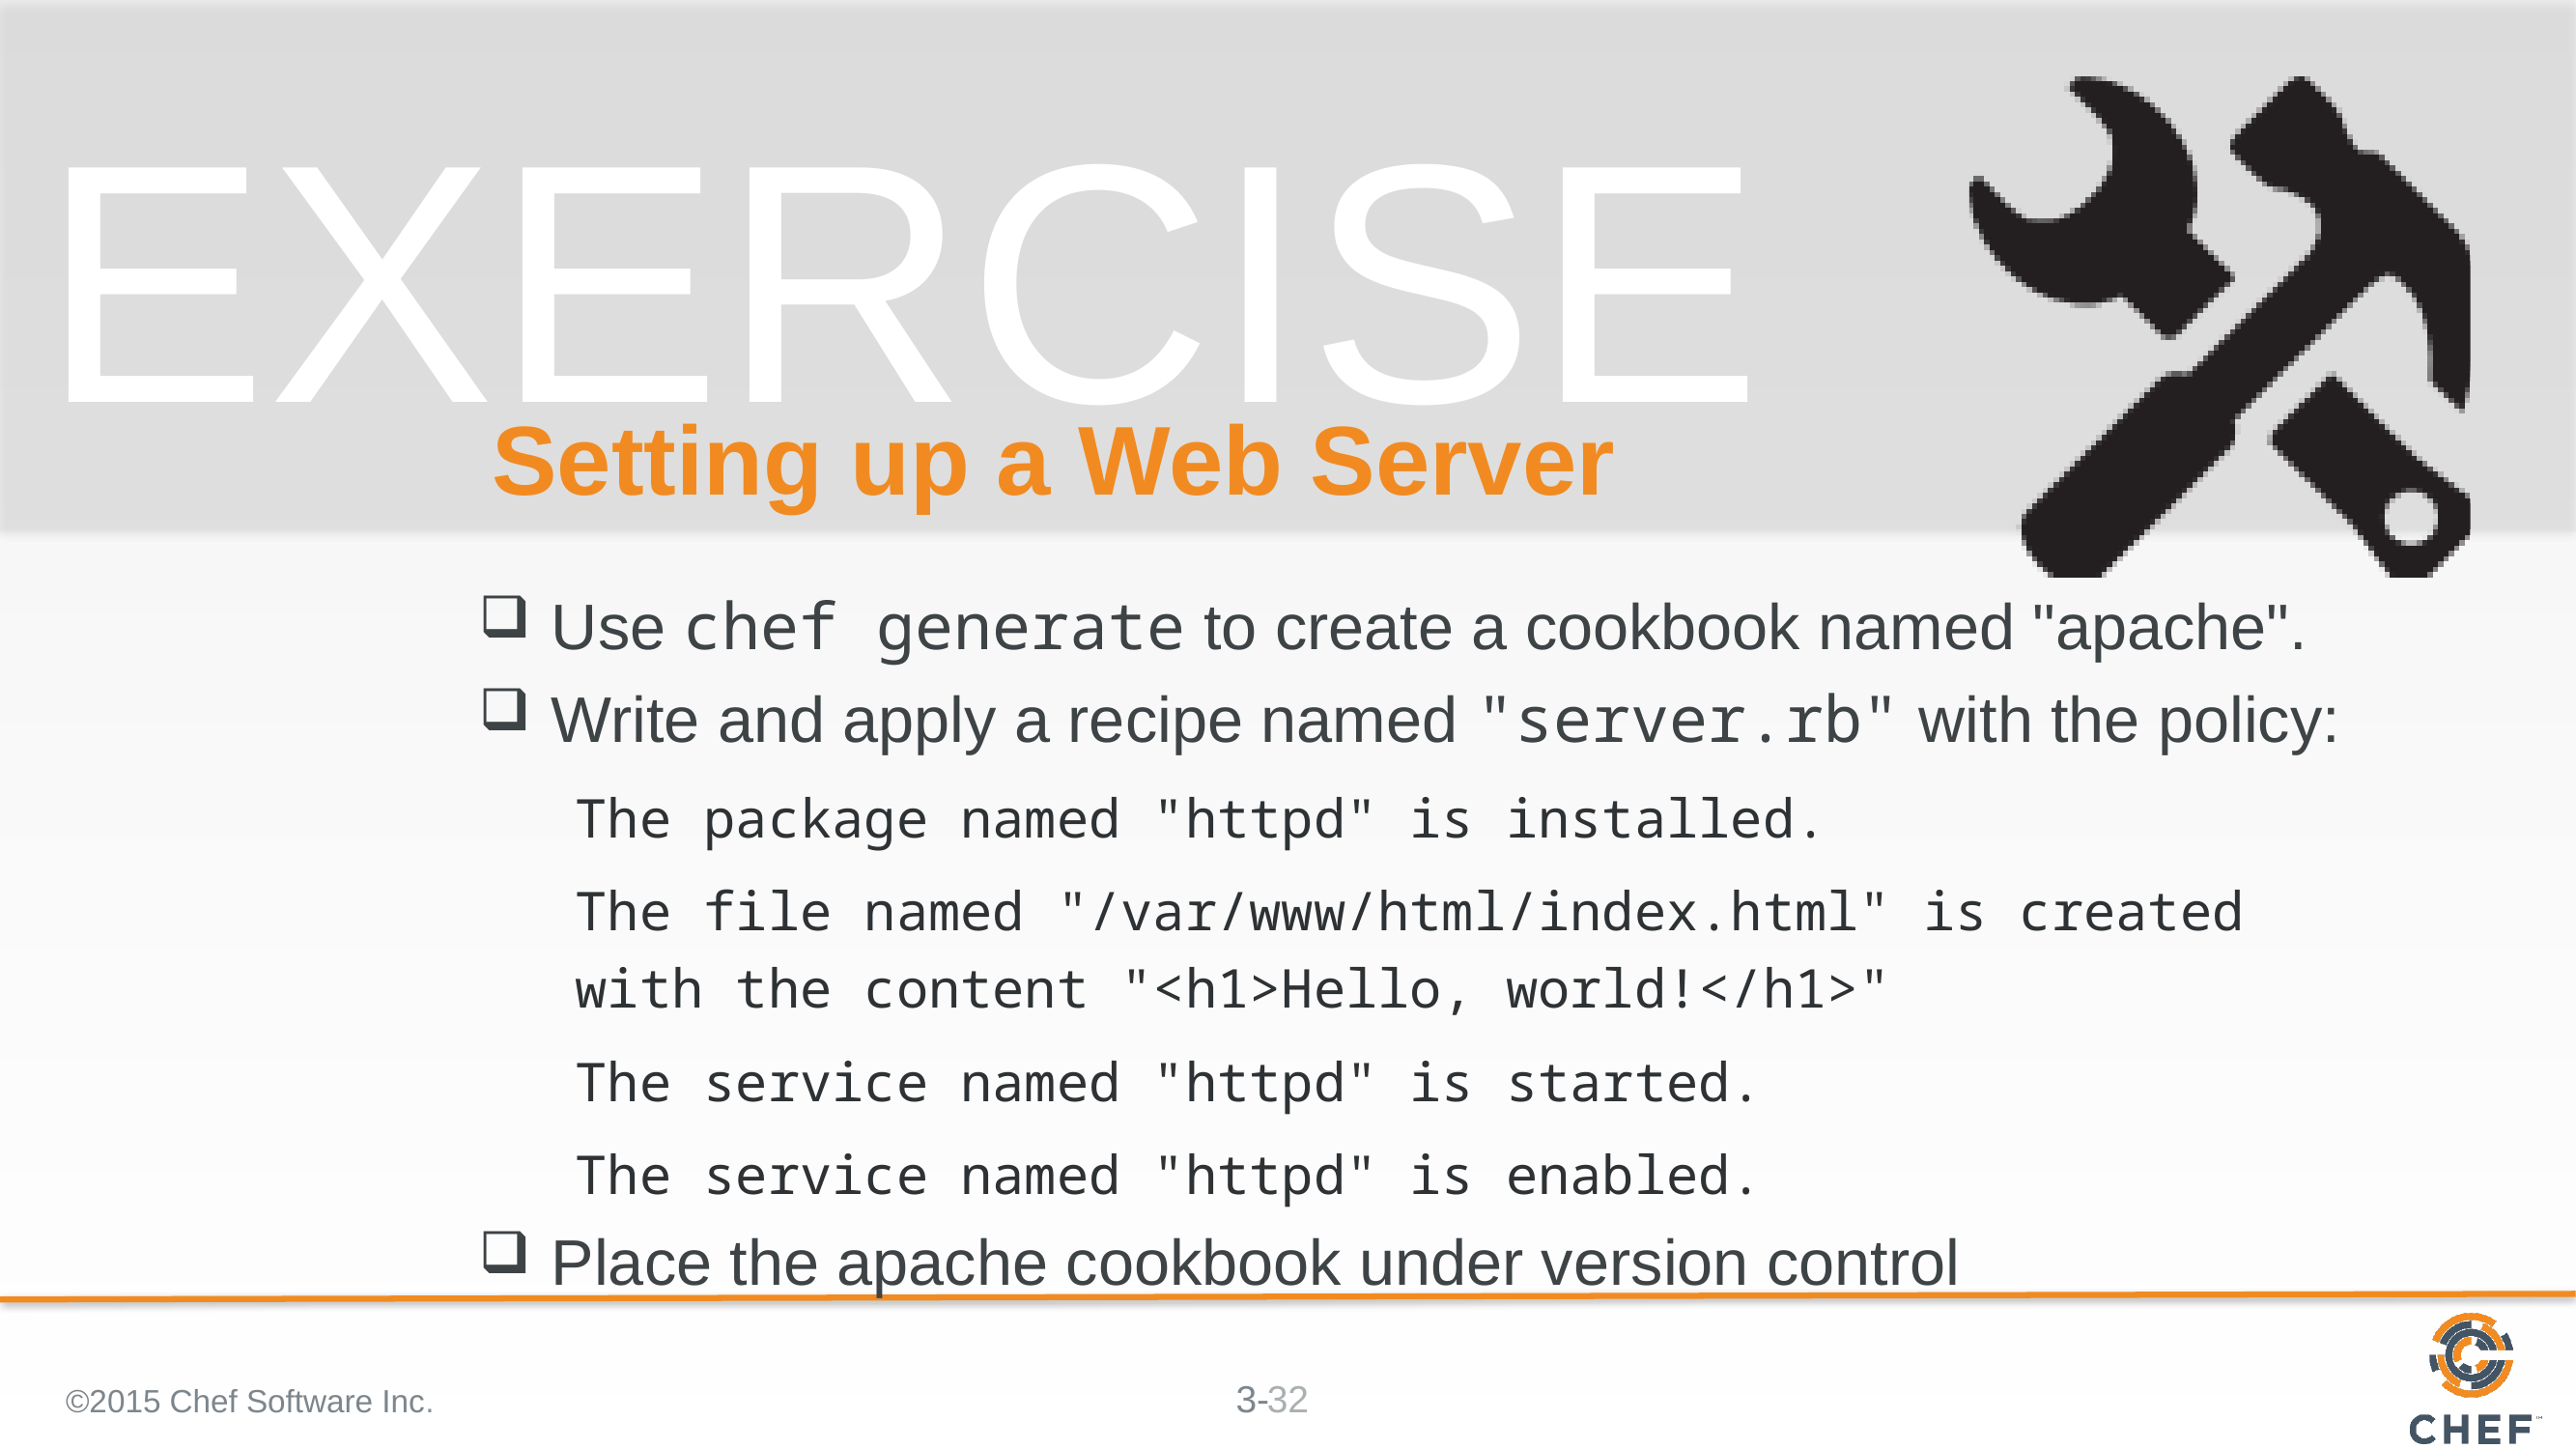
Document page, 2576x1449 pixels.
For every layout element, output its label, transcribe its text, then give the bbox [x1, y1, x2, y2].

footer ©2015 Chef Software Inc. [51, 1359, 952, 1440]
subtitle Use chef generate to create a cookbook named "apache". Write and apply a recipe named "server.rb" with the policy: The package named "httpd" is installed. The file named "/var/www/html/index.html" is created with the content "<h1>Hello, world!</h1>" The service named "httpd" is started. The service named "httpd" is enabled. Place the apache cookbook under version control [464, 555, 2367, 1308]
slide_number 32 [998, 1359, 1578, 1437]
picture [2399, 1297, 2550, 1449]
title Setting up a Web Server [477, 395, 2217, 531]
